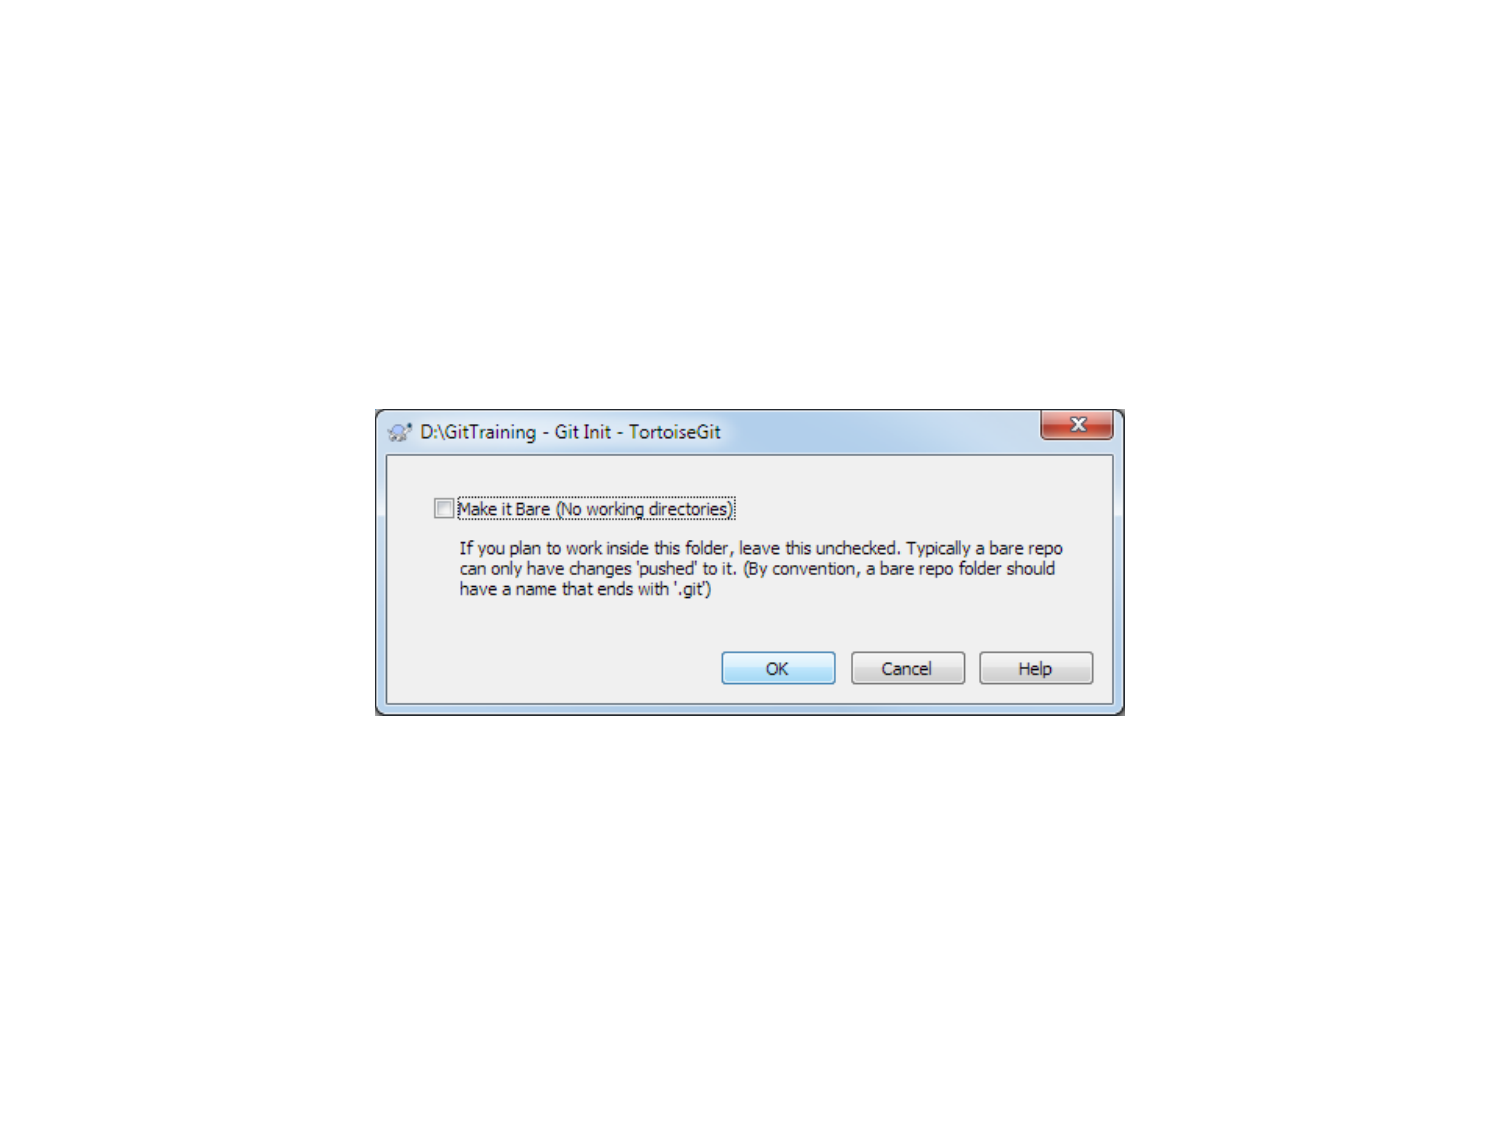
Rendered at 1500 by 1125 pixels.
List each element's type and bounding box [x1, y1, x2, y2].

picture [374, 409, 1126, 716]
